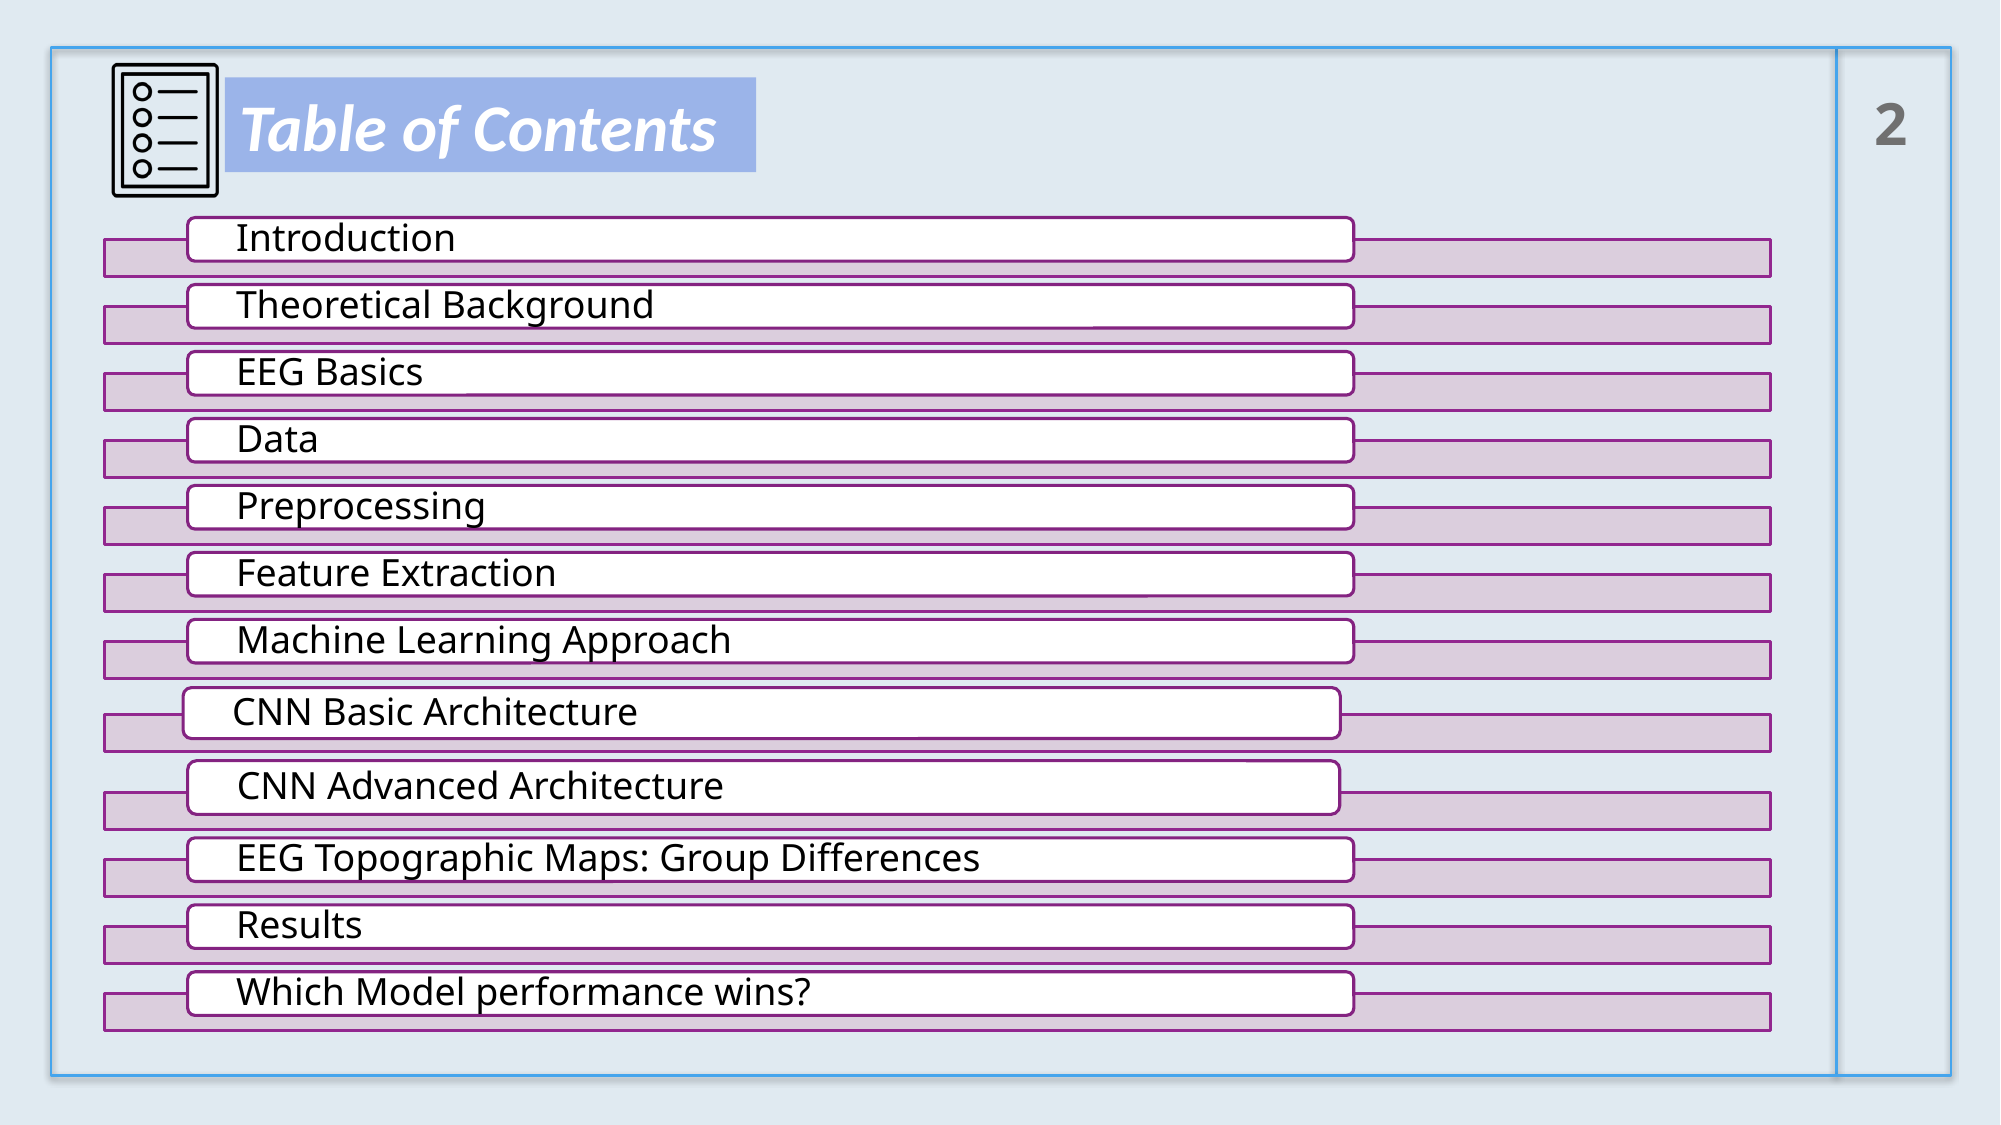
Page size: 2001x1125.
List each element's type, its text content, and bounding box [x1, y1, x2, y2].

picture [88, 53, 242, 207]
slide_number 2 [1822, 48, 1961, 175]
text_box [104, 204, 1771, 1044]
text_box Table of Contents [246, 77, 757, 173]
